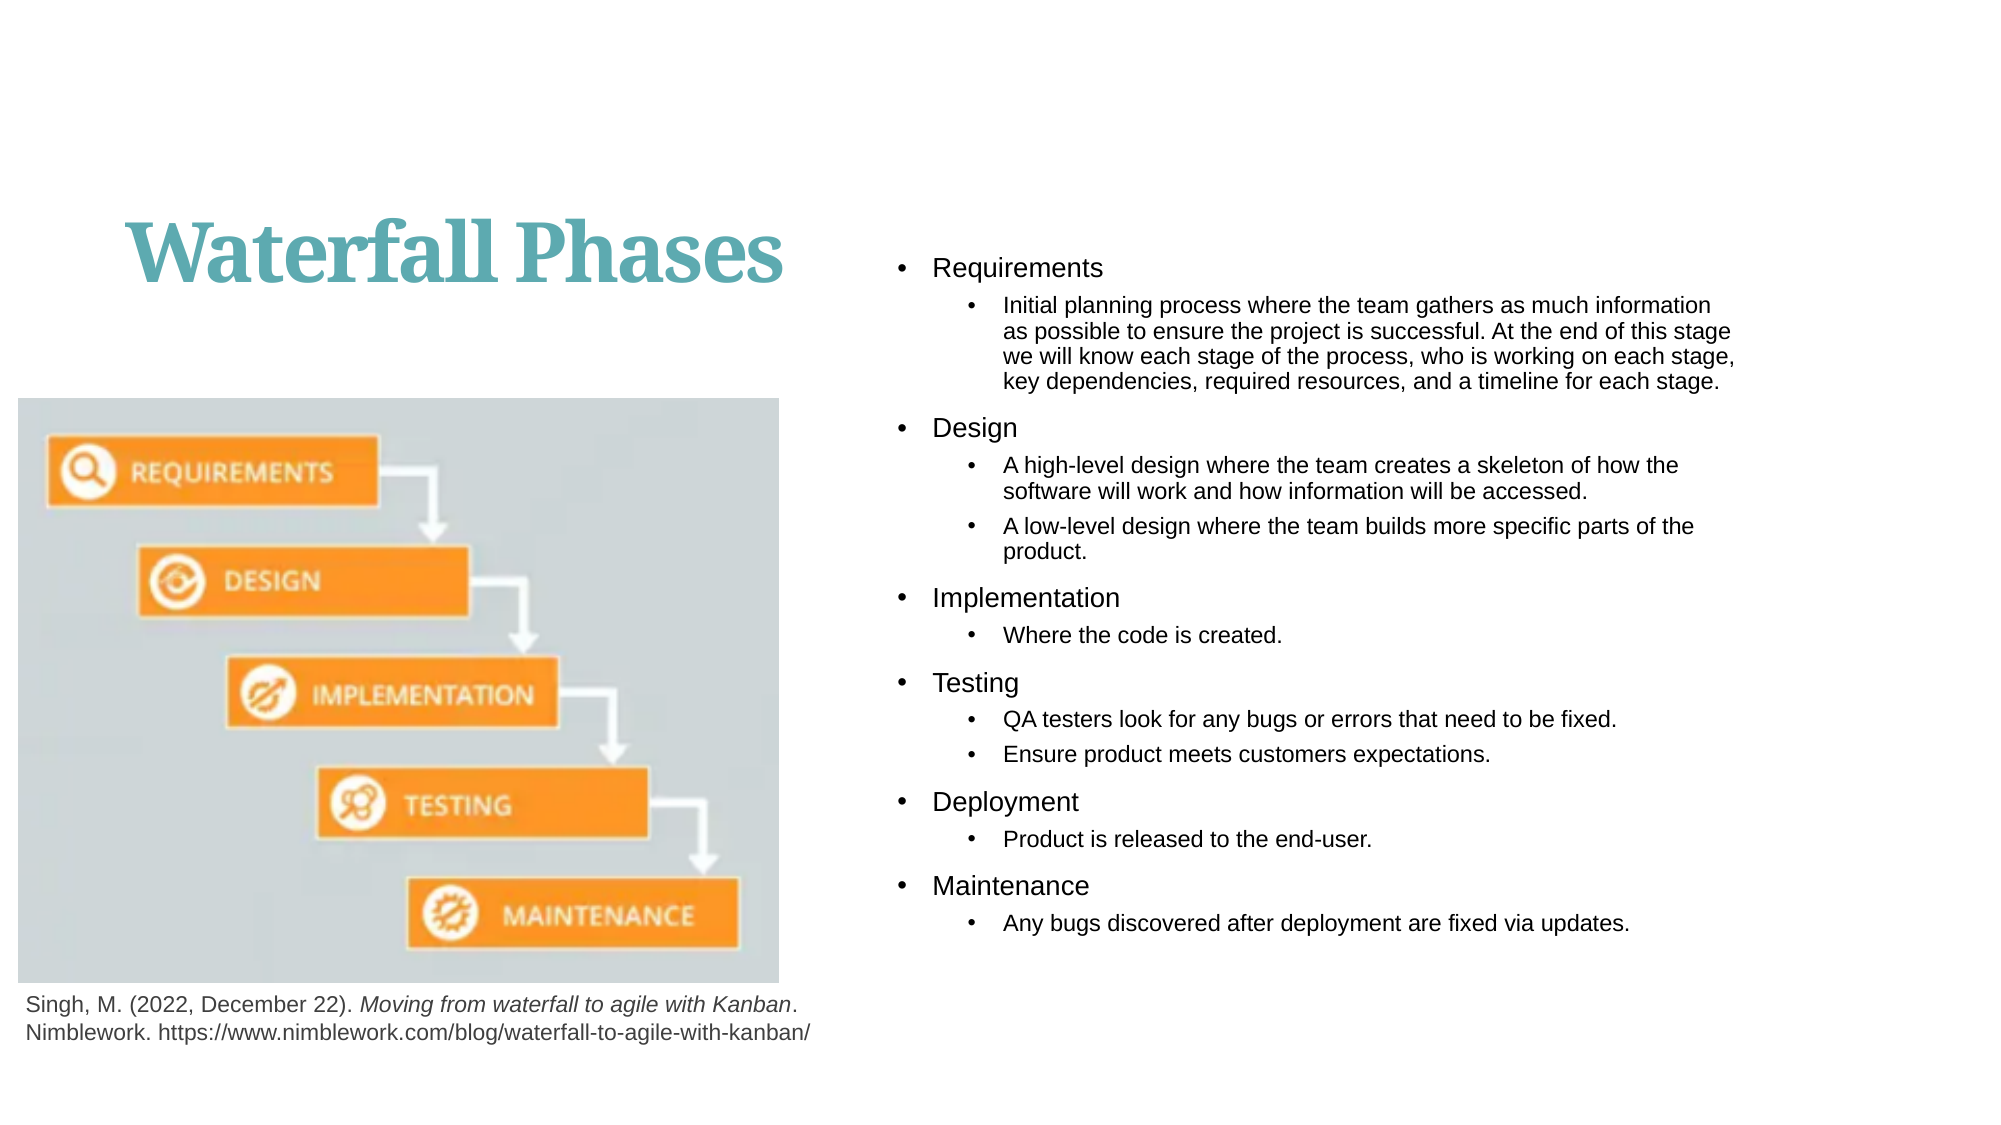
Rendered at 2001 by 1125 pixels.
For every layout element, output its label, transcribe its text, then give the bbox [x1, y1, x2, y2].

list Requirements Initial planning process where the team gathers as much information as possible to ensure the project is successful. At the end of this stage we will know each stage of the process, who is working on each stage, key dependencies, required resources, and a timeline for each stage. Design A high-level design where the team creates a skeleton of how the software will work and how information will be accessed. A low-level design where the team builds more specific parts of the product. Implementation Where the code is created. Testing QA testers look for any bugs or errors that need to be fixed. Ensure product meets customers expectations. Deployment Product is released to the end-user. Maintenance Any bugs discovered after deployment are fixed via updates. [897, 242, 1754, 966]
title Waterfall Phases [96, 90, 816, 309]
text_box Singh, M. (2022, December 22). Moving from waterfall to agile with Kanban. Nimblework. https://www.nimblework.com/blog/waterfall-to-agile-with-kanban/ [10, 982, 903, 1053]
picture [18, 398, 779, 983]
